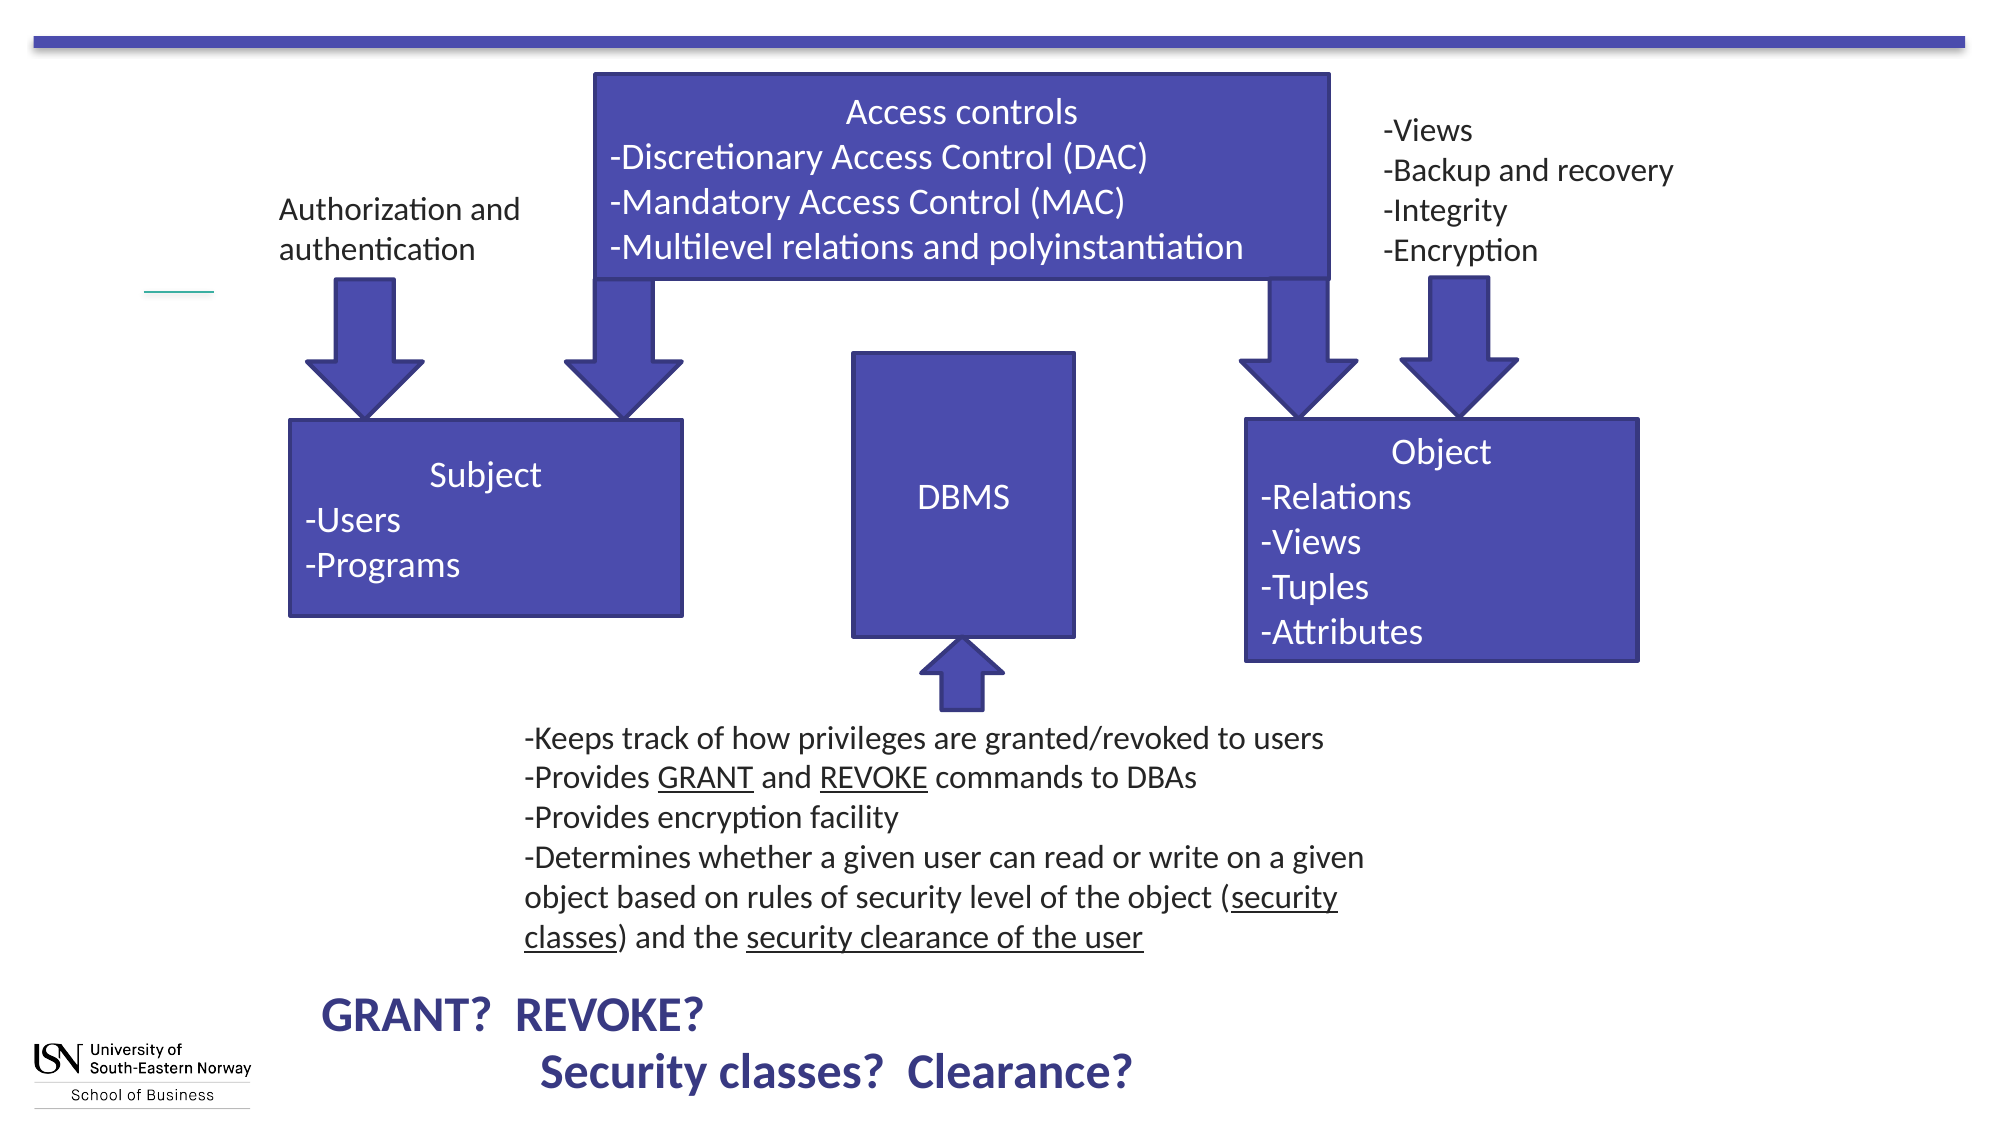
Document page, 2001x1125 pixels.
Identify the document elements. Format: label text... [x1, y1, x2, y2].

text_box [563, 278, 684, 422]
text_box -Views -Backup and recovery -Integrity -Encryption [1368, 101, 1699, 276]
text_box -Keeps track of how privileges are granted/revoked to users -Provides GRANT and REVOKE commands to DBAs -Provides encryption facility -Determines whether a given user can read or write on a given object based on rules of security level of the object (security classes) and the security clearance of the user [509, 708, 1402, 963]
text_box Access controls -Discretionary Access Control (DAC) -Mandatory Access Control (MAC) -Multilevel relations and polyinstantiation [593, 72, 1331, 281]
picture [16, 1025, 274, 1125]
text_box Authorization and authentication [264, 179, 582, 275]
text_box DBMS [851, 351, 1076, 639]
text_box Subject -Users -Programs [288, 418, 684, 618]
text_box [919, 634, 1006, 713]
text_box [1238, 276, 1359, 421]
text_box Security classes? Clearance? [525, 1031, 1263, 1107]
text_box Object -Relations -Views -Tuples -Attributes [1244, 417, 1640, 663]
text_box GRANT? REVOKE? [306, 974, 1045, 1049]
text_box [304, 277, 425, 422]
text_box [1399, 276, 1520, 420]
